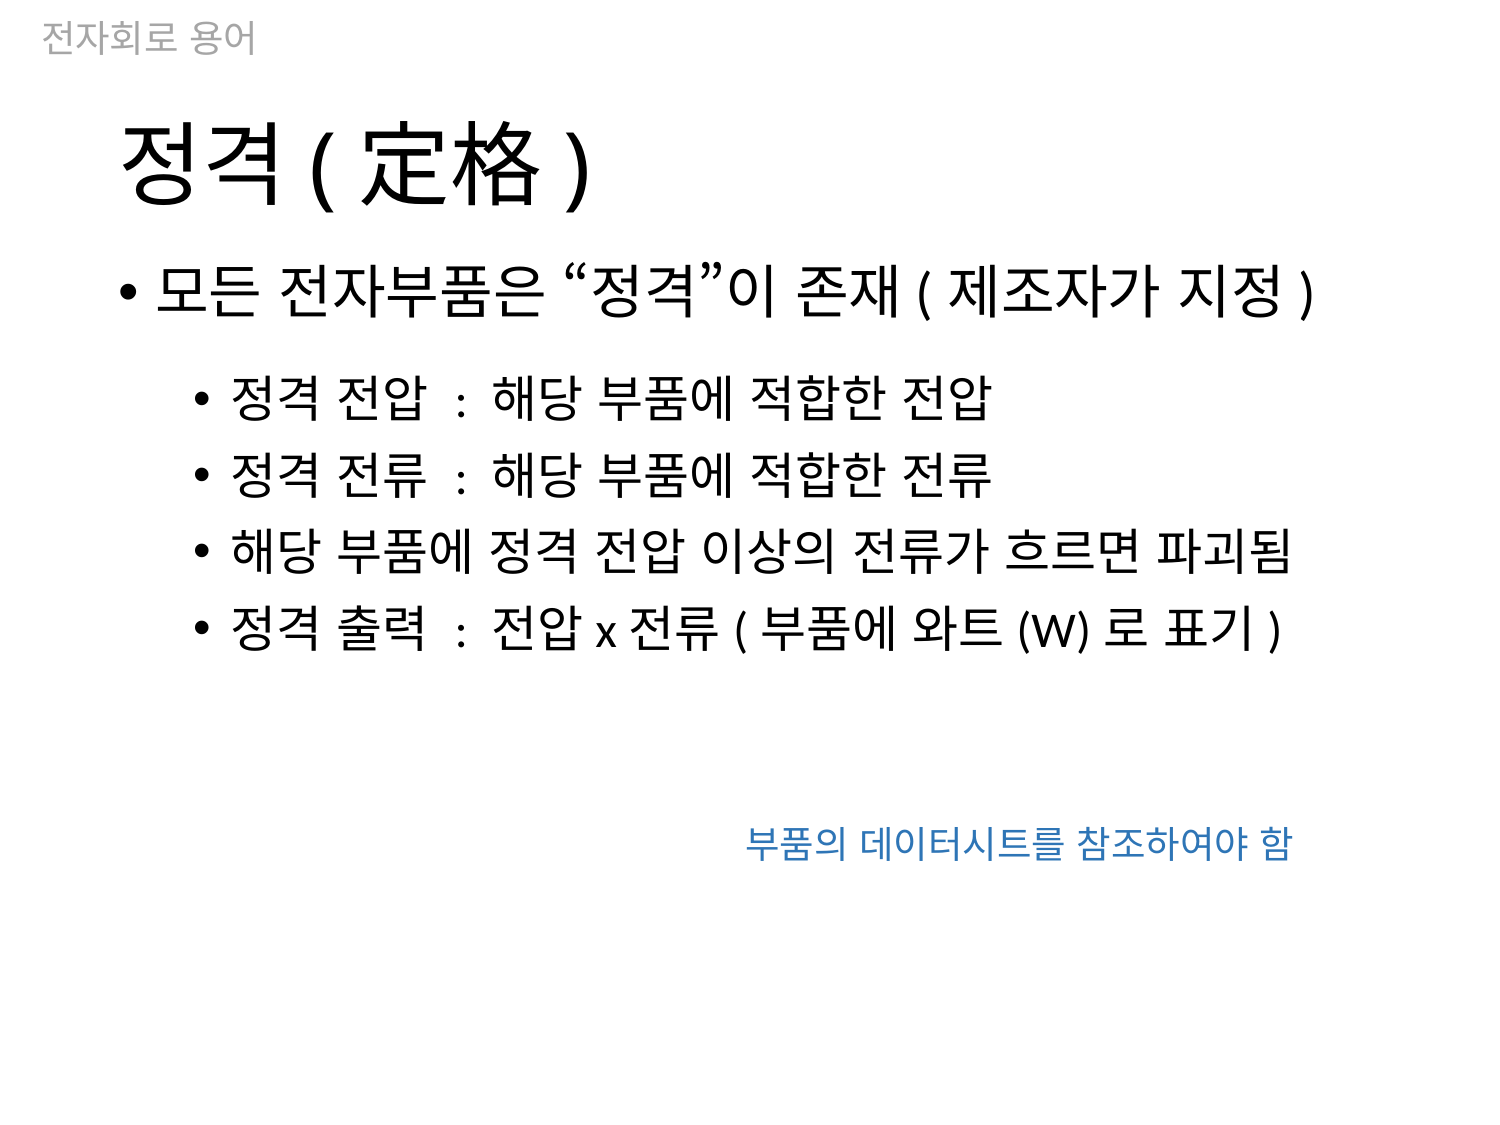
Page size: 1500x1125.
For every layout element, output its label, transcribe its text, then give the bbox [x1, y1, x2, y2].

text_box 부품의 데이터시트를 참조하여야 함 [730, 813, 1310, 873]
text_box 전자회로 용어 [26, 7, 274, 68]
list 모든 전자부품은 “정격”이 존재(제조자가 지정) 정격 전압 : 해당 부품에 적합한 전압 정격 전류 : 해당 부품에 적합한 전류 해당 부품에 정격 전압 이상의 전류가 흐르면 파괴됨 정격 출력 : 전압x전류(부품에 와트(W)로 표기) [103, 256, 1438, 857]
title 정격(定格) [103, 59, 1397, 256]
